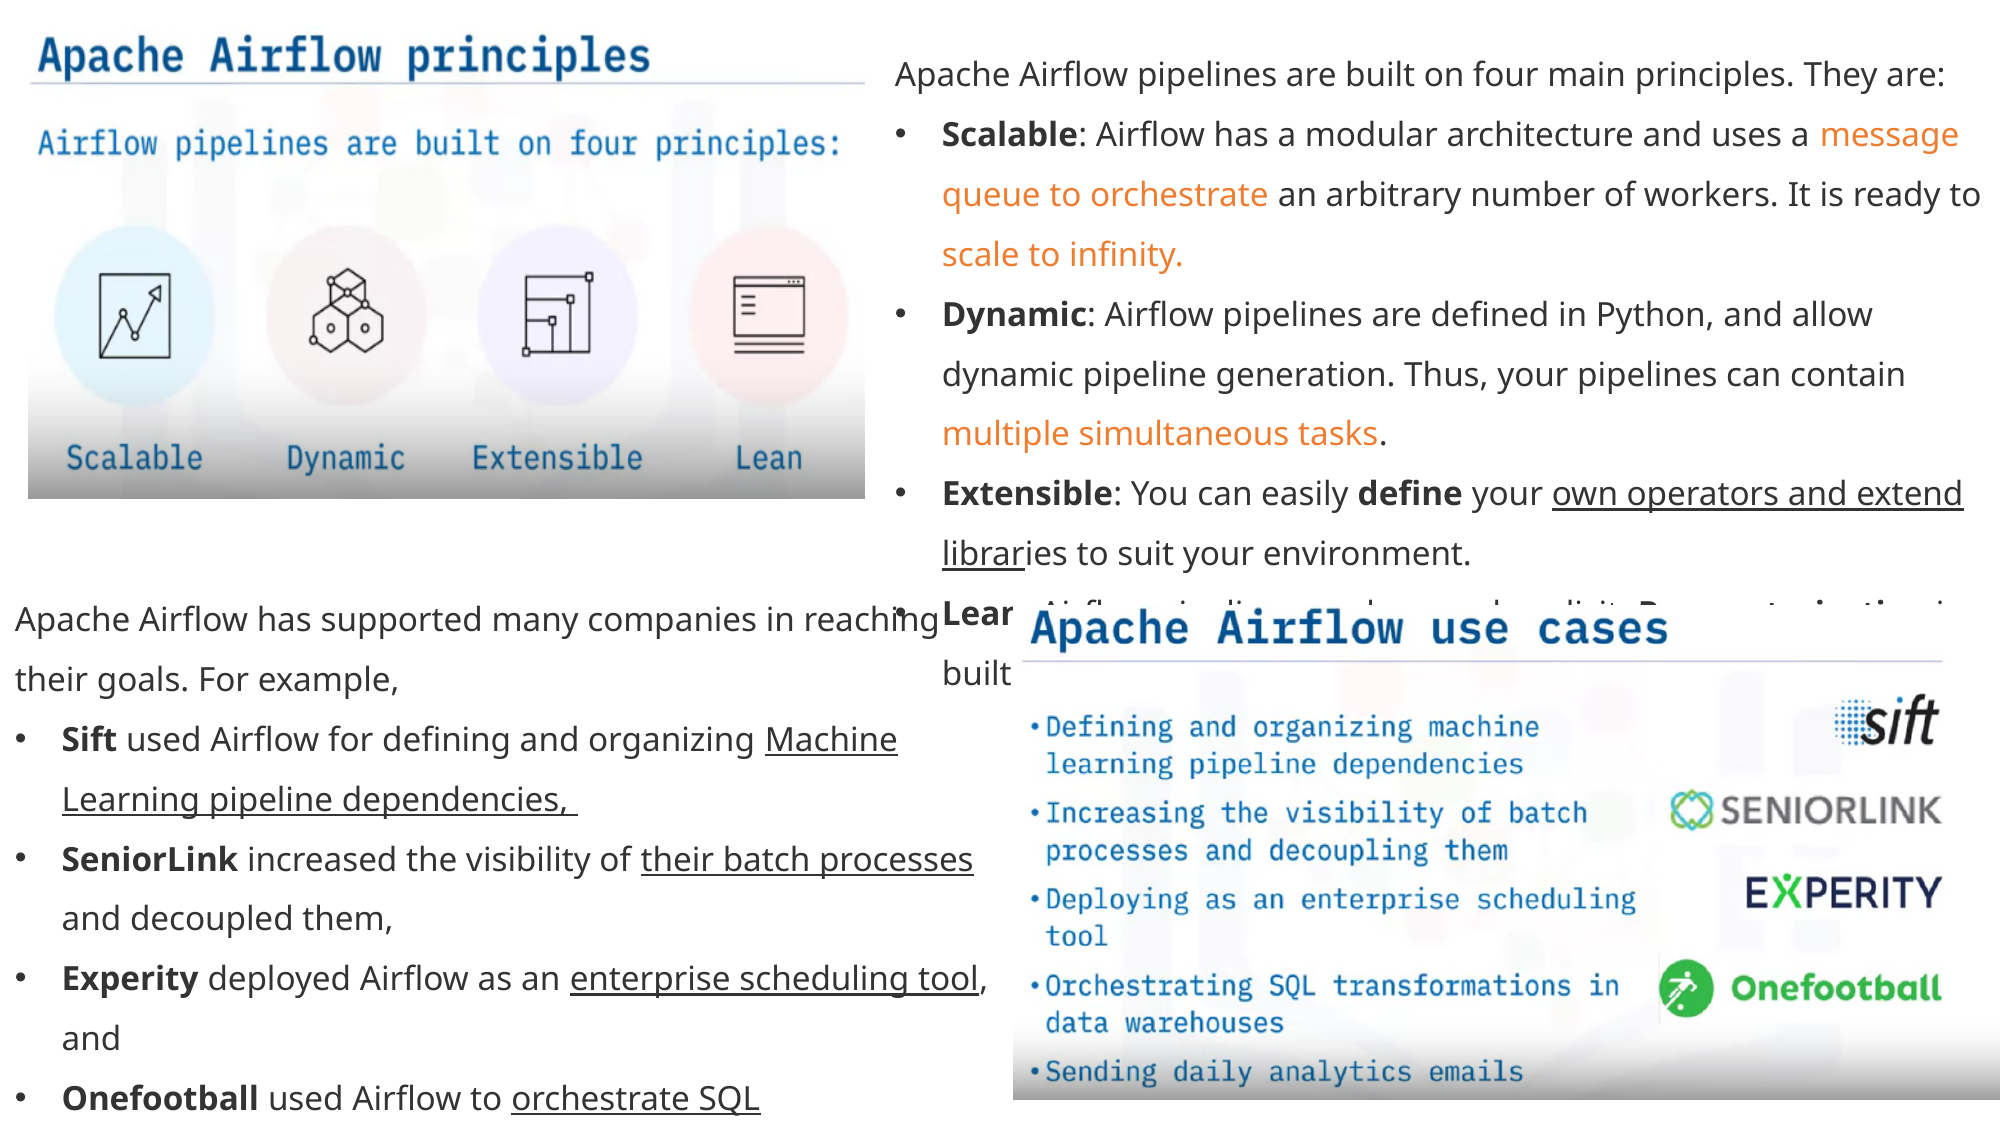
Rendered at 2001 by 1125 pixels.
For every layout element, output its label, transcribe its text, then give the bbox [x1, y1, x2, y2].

text_box Apache Airflow pipelines are built on four main principles. They are: Scalable: Airflow has a modular architecture and uses a message queue to orchestrate an arbitrary number of workers. It is ready to scale to infinity. Dynamic: Airflow pipelines are defined in Python, and allow dynamic pipeline generation. Thus, your pipelines can contain multiple simultaneous tasks. Extensible: You can easily define your own operators and extend libraries to suit your environment. Lean: Airflow pipelines are lean and explicit. Parameterization is built into its core using the powerful Jinja templating engine. [880, 25, 2000, 605]
text_box Apache Airflow has supported many companies in reaching their goals. For example, Sift used Airflow for defining and organizing Machine Learning pipeline dependencies, SeniorLink increased the visibility of their batch processes and decoupled them, Experity deployed Airflow as an enterprise scheduling tool, and Onefootball used Airflow to orchestrate SQL transformations in their data warehouses, and to send daily analytics emails. [0, 570, 1014, 1125]
picture [1013, 605, 2000, 1100]
picture [28, 25, 865, 499]
